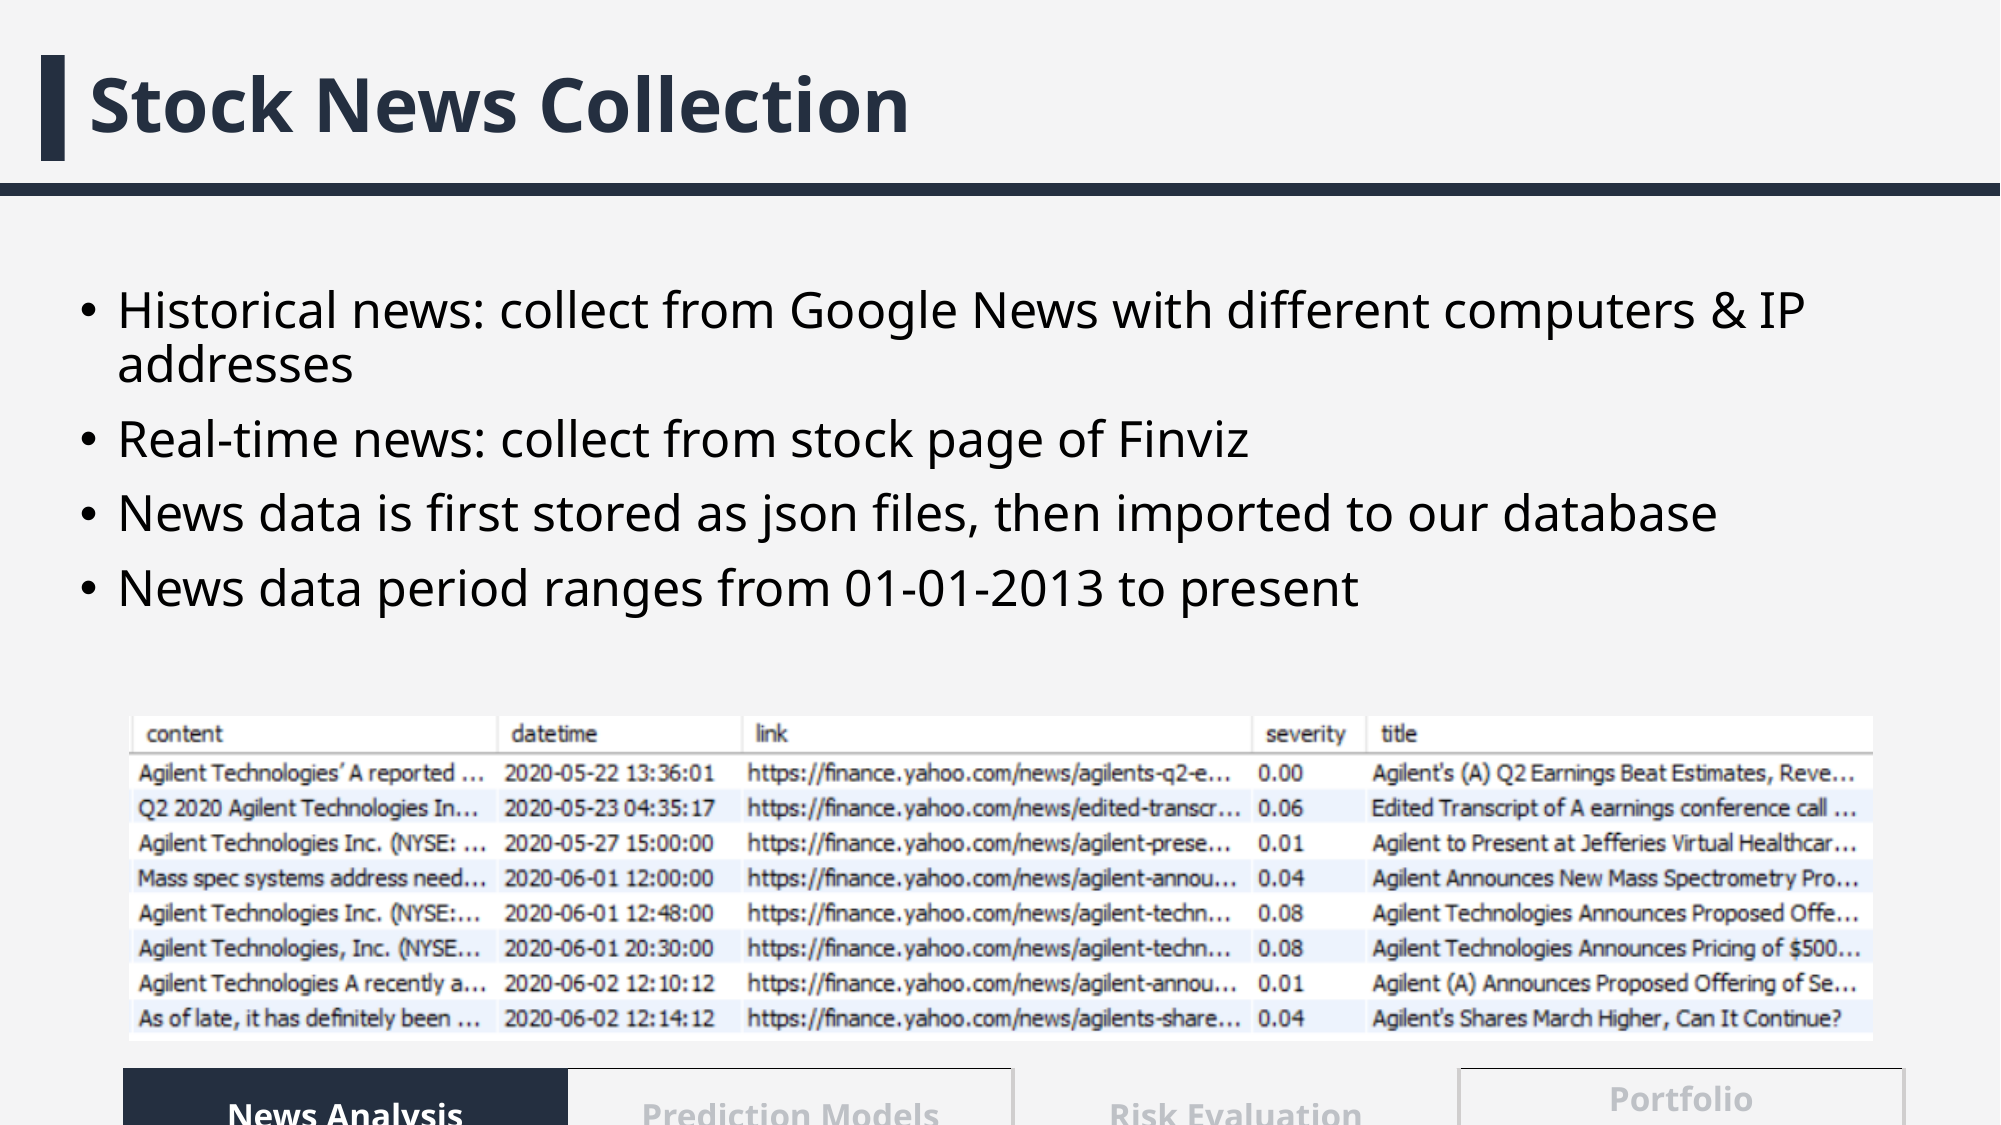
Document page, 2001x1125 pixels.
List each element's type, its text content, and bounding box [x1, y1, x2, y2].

list Historical news: collect from Google News with different computers & IP addresses Real-time news: collect from stock page of Finviz News data is first stored as json files, then imported to our database News data period ranges from 01-01-2013 to present [64, 277, 1936, 1022]
picture [129, 716, 1873, 1041]
title Stock News Collection [74, 59, 1800, 157]
